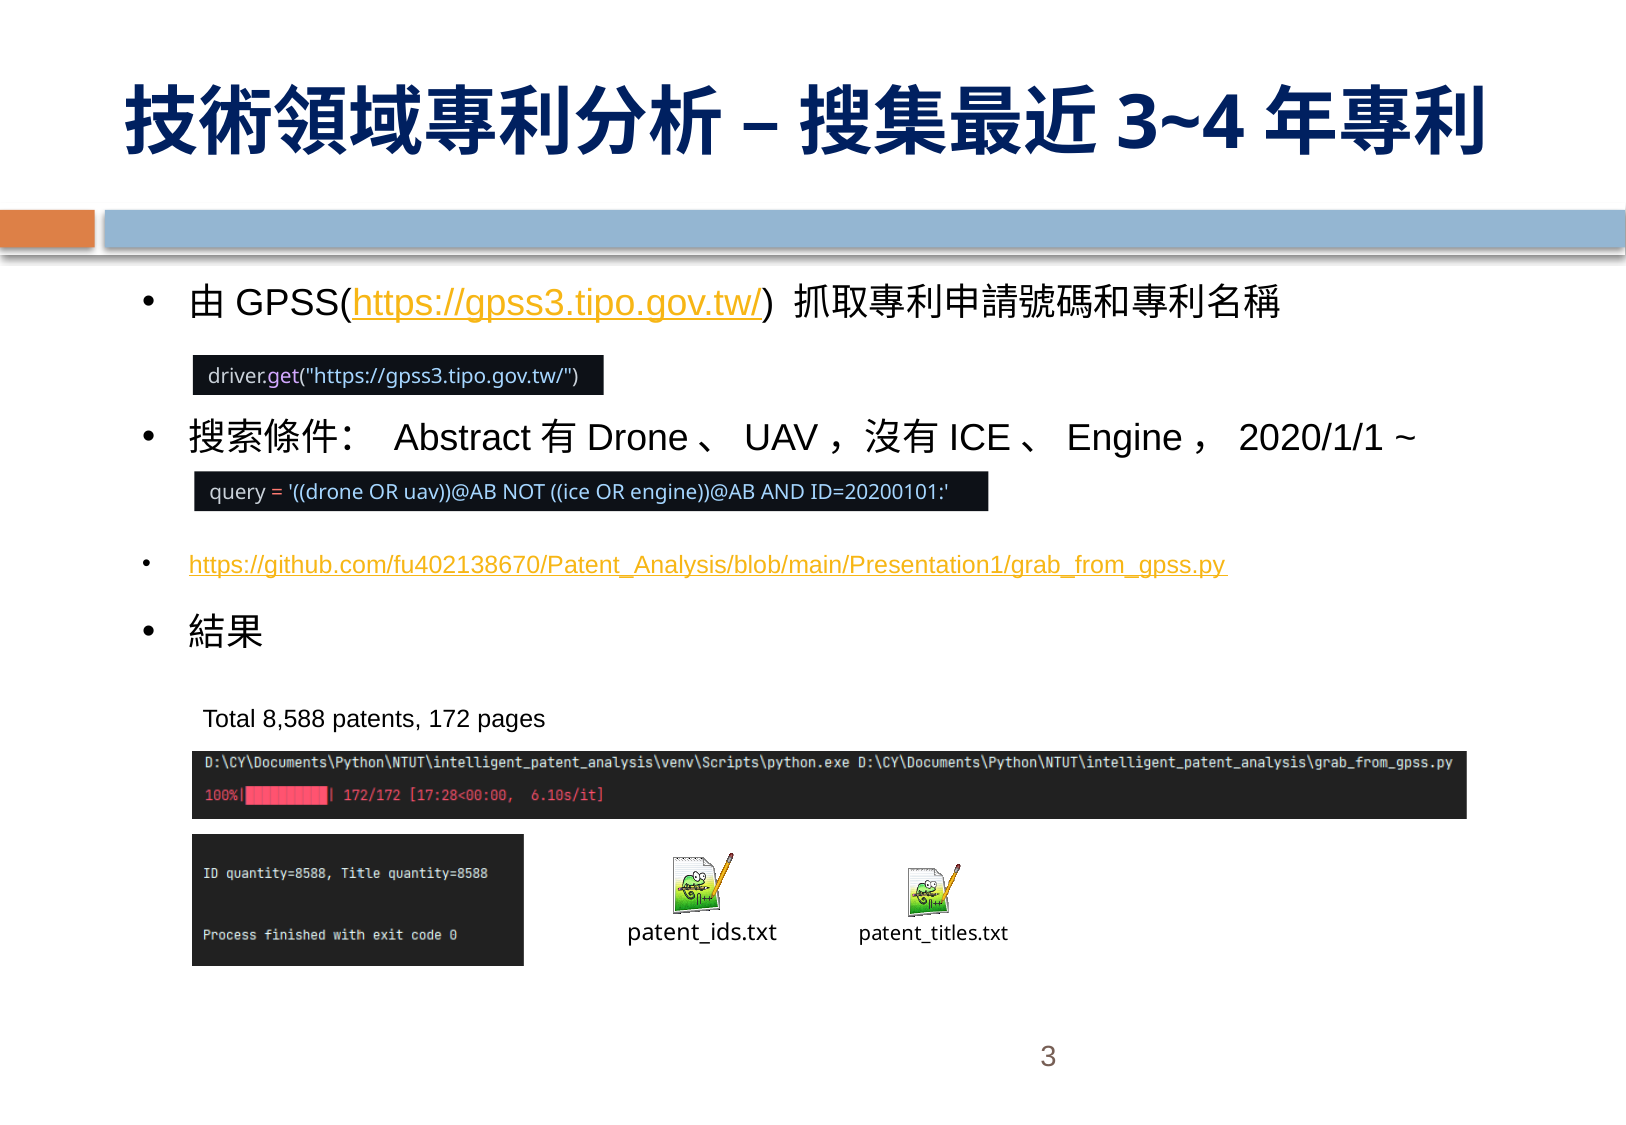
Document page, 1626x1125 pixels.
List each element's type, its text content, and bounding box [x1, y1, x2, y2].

footer 3 [108, 1025, 1072, 1085]
title 技術領域專利分析 – 搜集最近3~4年專利 [108, 37, 1558, 200]
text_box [608, 852, 796, 956]
text_box query = '((drone OR uav))@AB NOT ((ice OR engine))@AB AND ID=20200101:' [194, 471, 989, 512]
text_box 由GPSS(https://gpss3.tipo.gov.tw/) 抓取專利申請號碼和專利名稱 搜索條件： Abstract有Drone、UAV，沒有ICE、Engine，2020/1/1 ~ https://github.com/fu402138670/Patent_Analysis/blob/main/Presentation1/grab_from_gpss.py 結果 [127, 270, 1577, 661]
picture [192, 834, 525, 966]
text_box driver.get("https://gpss3.tipo.gov.tw/") [192, 355, 604, 395]
text_box Total 8,588 patents, 172 pages [174, 702, 553, 733]
picture [192, 751, 1469, 820]
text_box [839, 863, 1027, 953]
